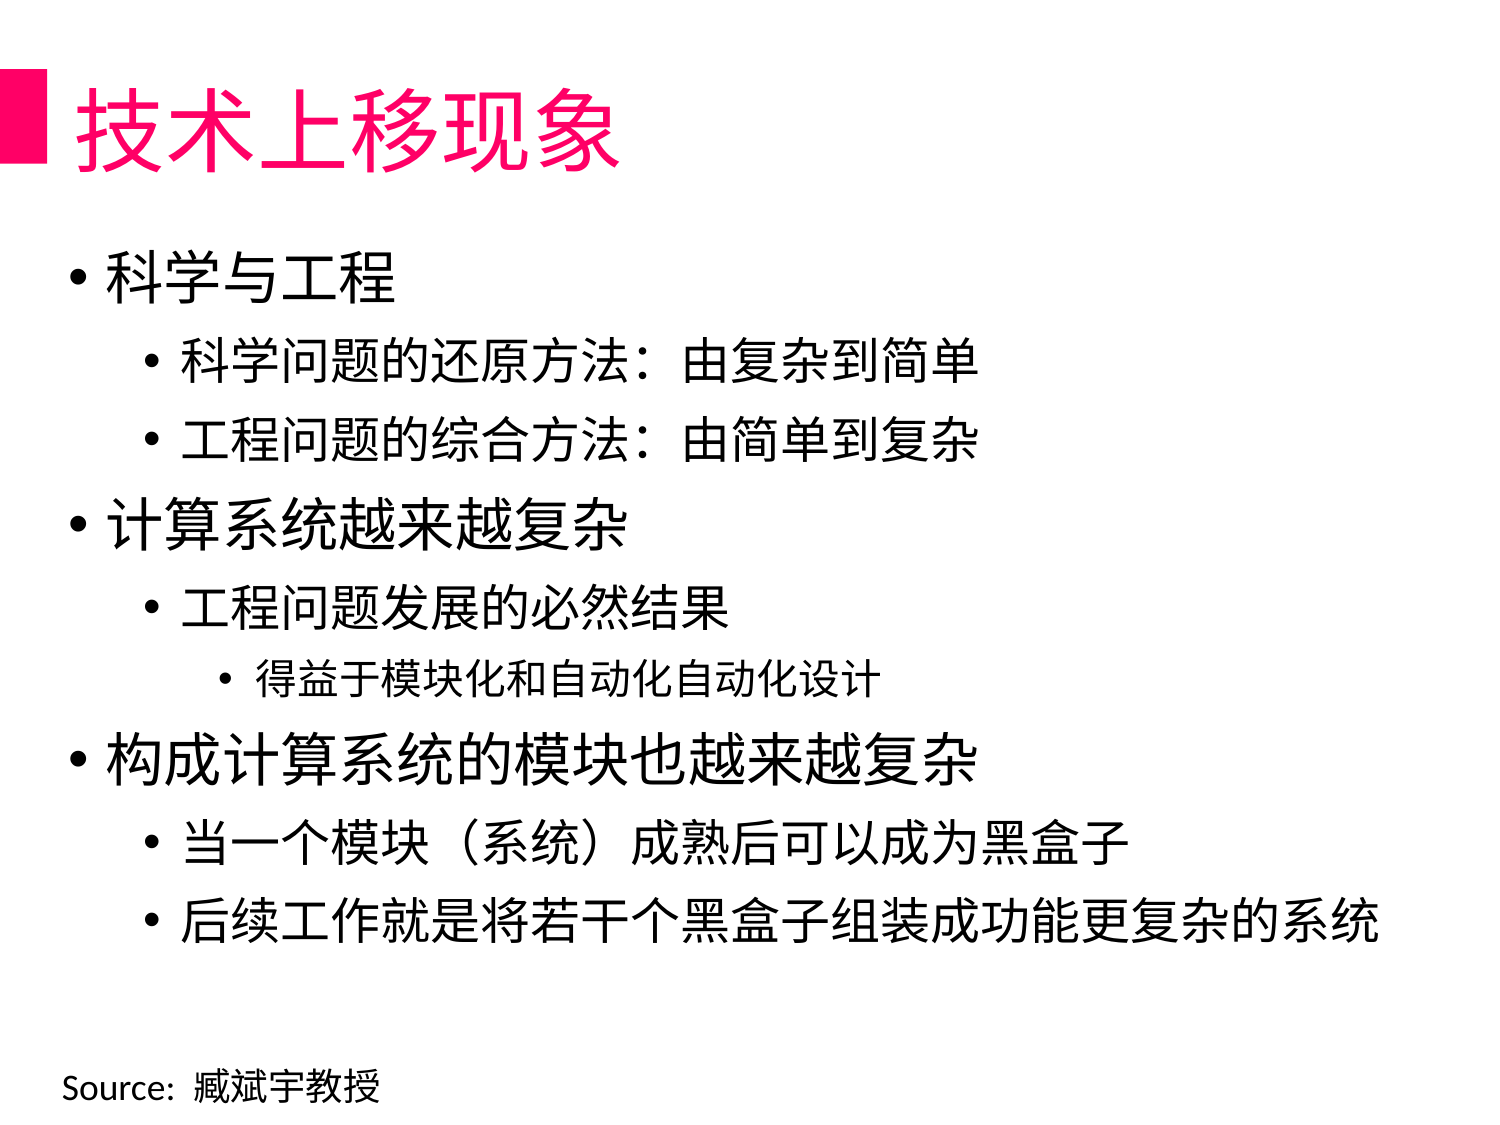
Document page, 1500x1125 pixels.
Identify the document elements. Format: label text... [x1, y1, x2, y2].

text_box 技术上移现象 [59, 58, 1397, 200]
text_box [0, 69, 48, 164]
list 科学与工程 科学问题的还原方法：由复杂到简单 工程问题的综合方法：由简单到复杂 计算系统越来越复杂 工程问题发展的必然结果 得益于模块化和自动化自动化设计 构成计算系统的模块也越来越复杂 当一个模块（系统）成熟后可以成为黑盒子 后续工作就是将若干个黑盒子组装成功能更复杂的系统 [53, 220, 1459, 1000]
text_box Source: 臧斌宇教授 [47, 1055, 446, 1116]
